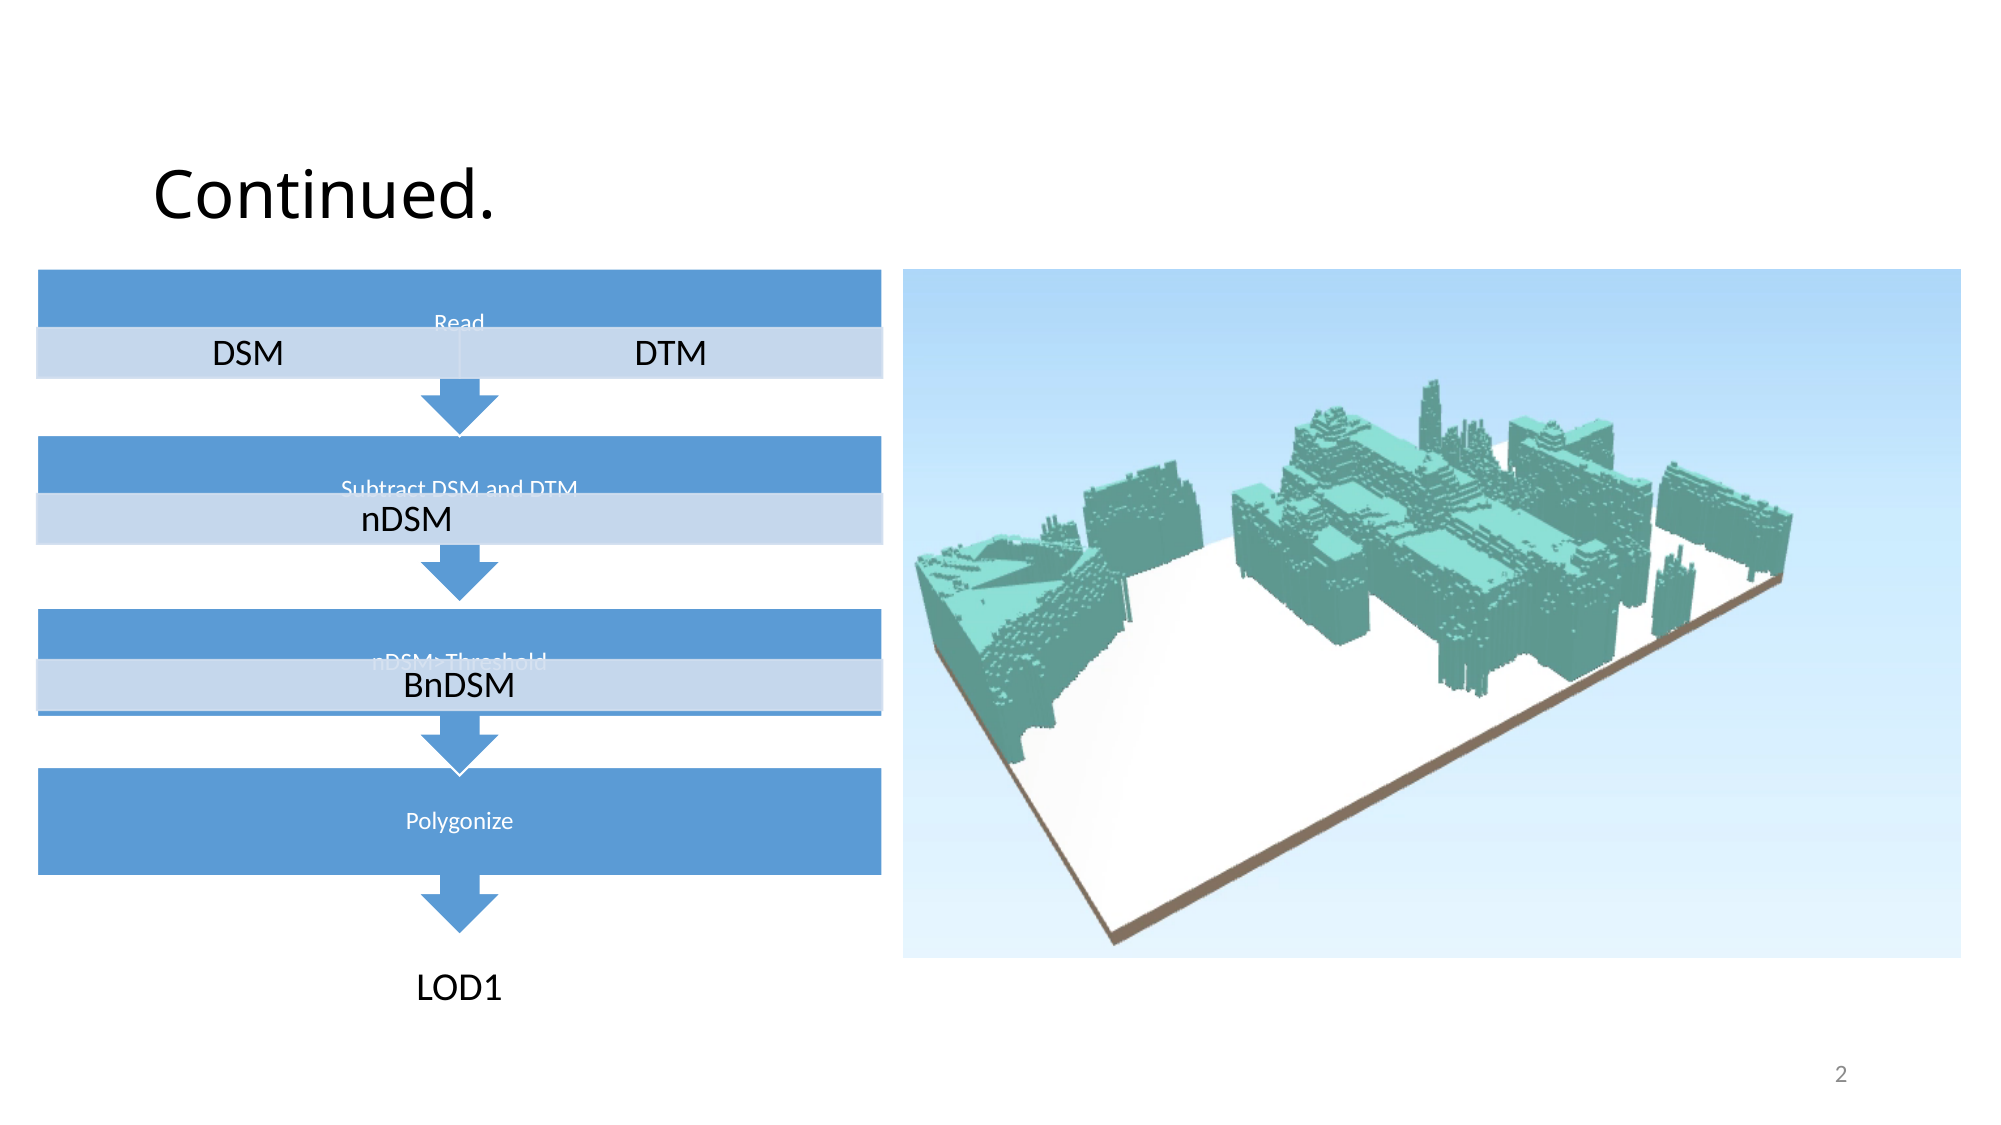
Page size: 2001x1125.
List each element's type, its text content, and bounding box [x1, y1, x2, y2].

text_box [36, 268, 883, 1043]
slide_number 2 [1412, 1042, 1863, 1103]
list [902, 268, 1962, 959]
title Continued. [137, 75, 783, 241]
